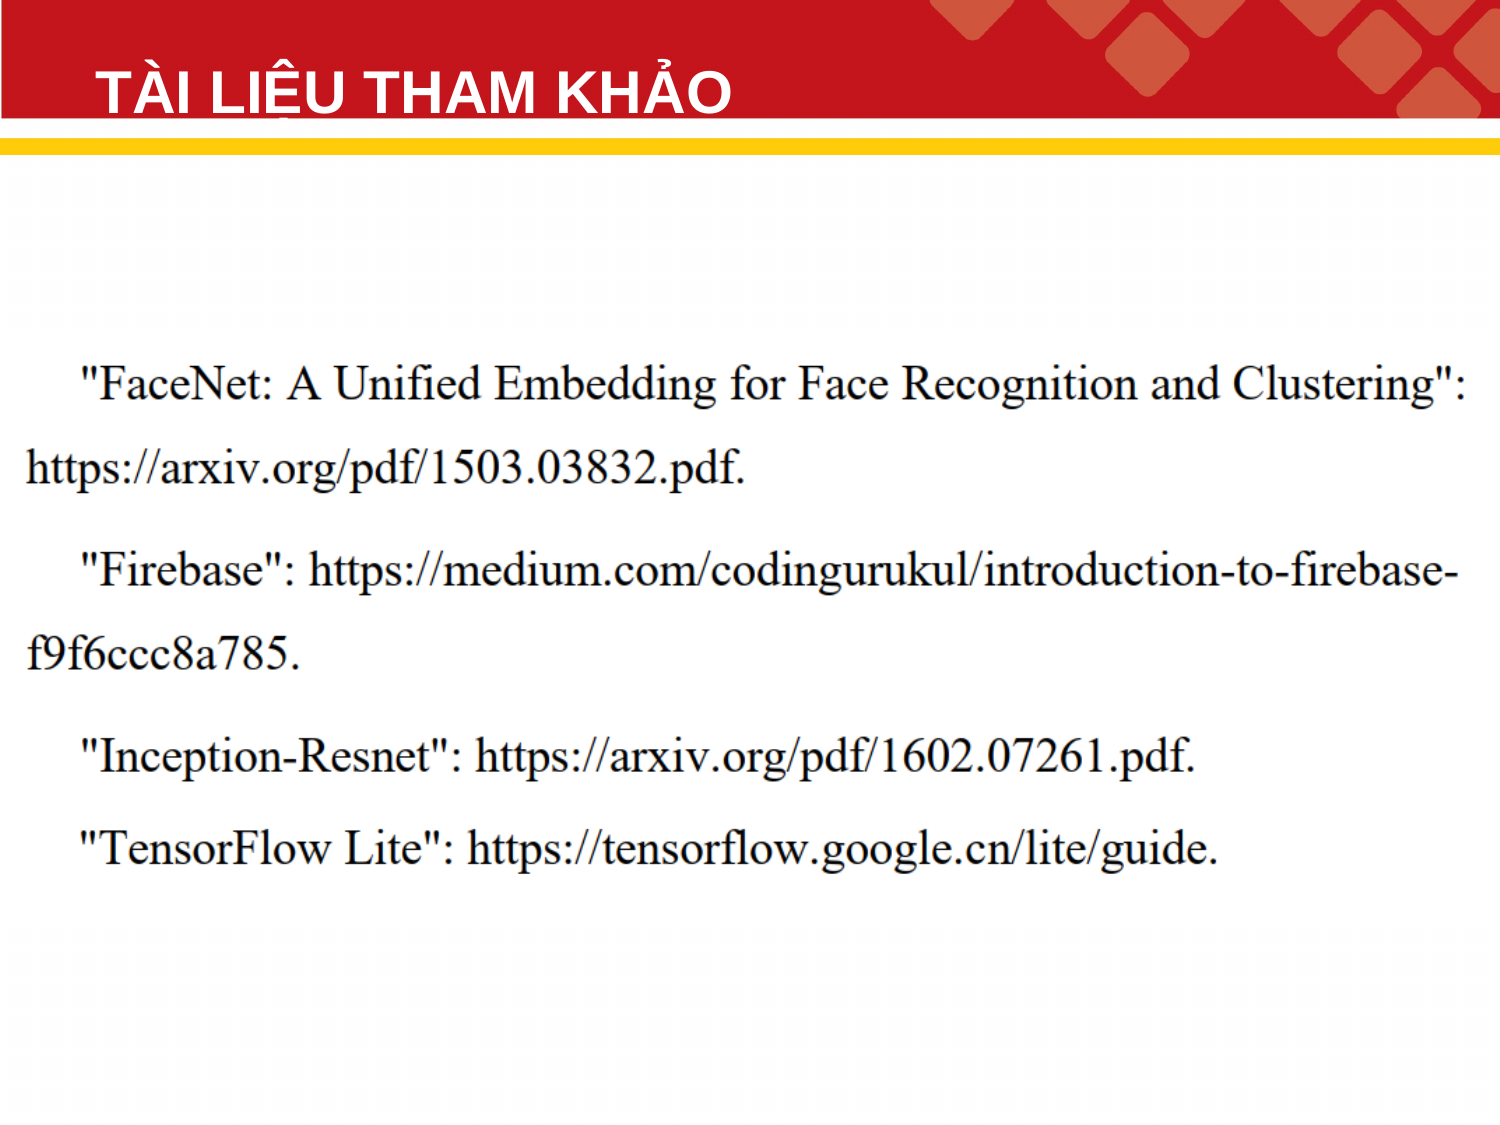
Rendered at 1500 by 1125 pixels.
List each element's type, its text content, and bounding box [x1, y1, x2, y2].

picture [0, 0, 1500, 1125]
title TÀI LIỆU THAM KHẢO [80, 0, 1397, 204]
